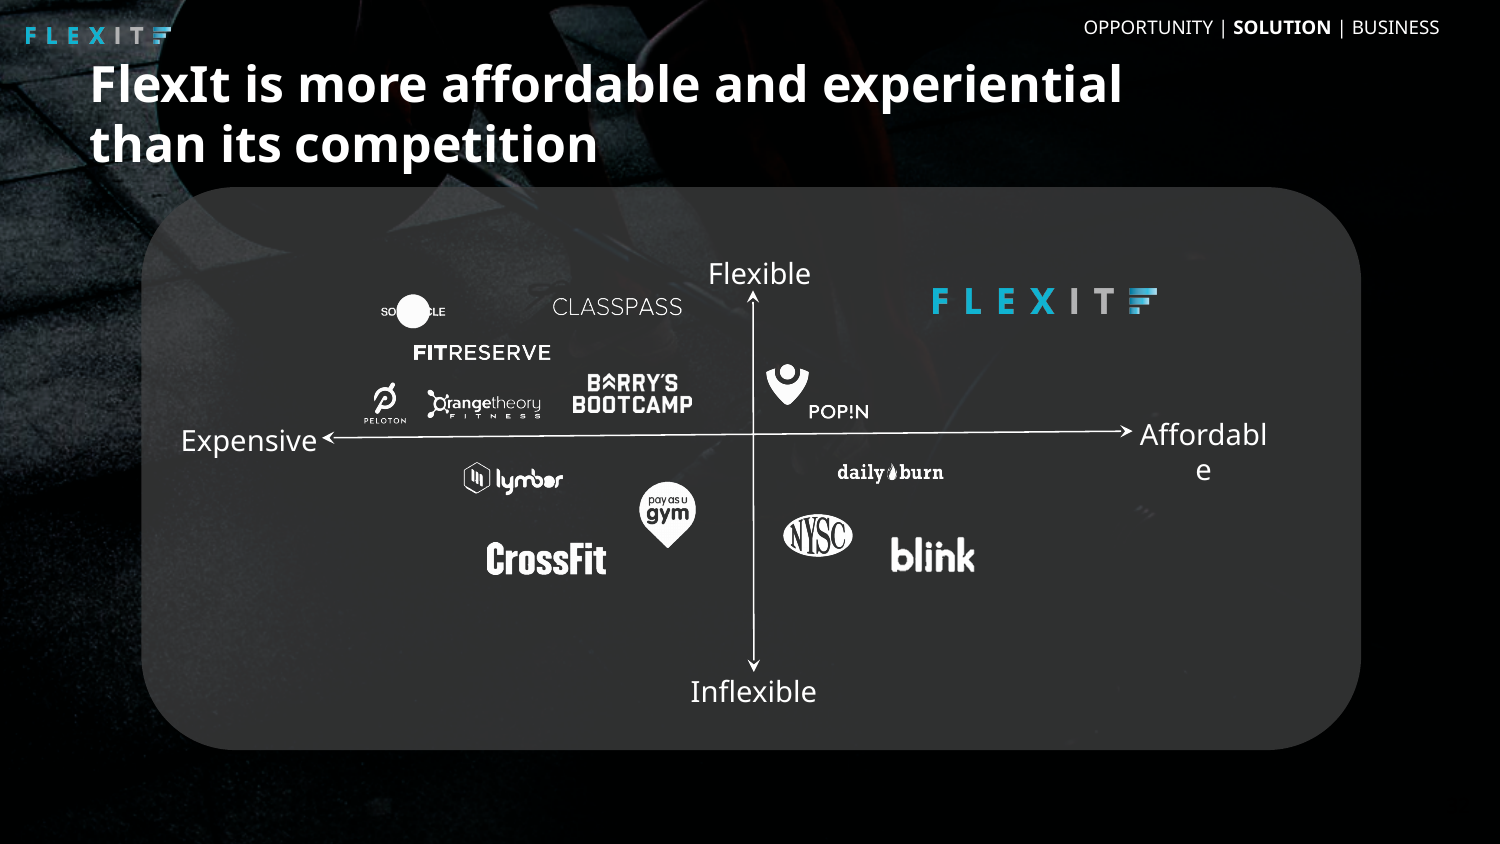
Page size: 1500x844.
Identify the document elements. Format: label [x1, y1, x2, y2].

text_box [165, 239, 1288, 698]
picture [0, 0, 1500, 844]
